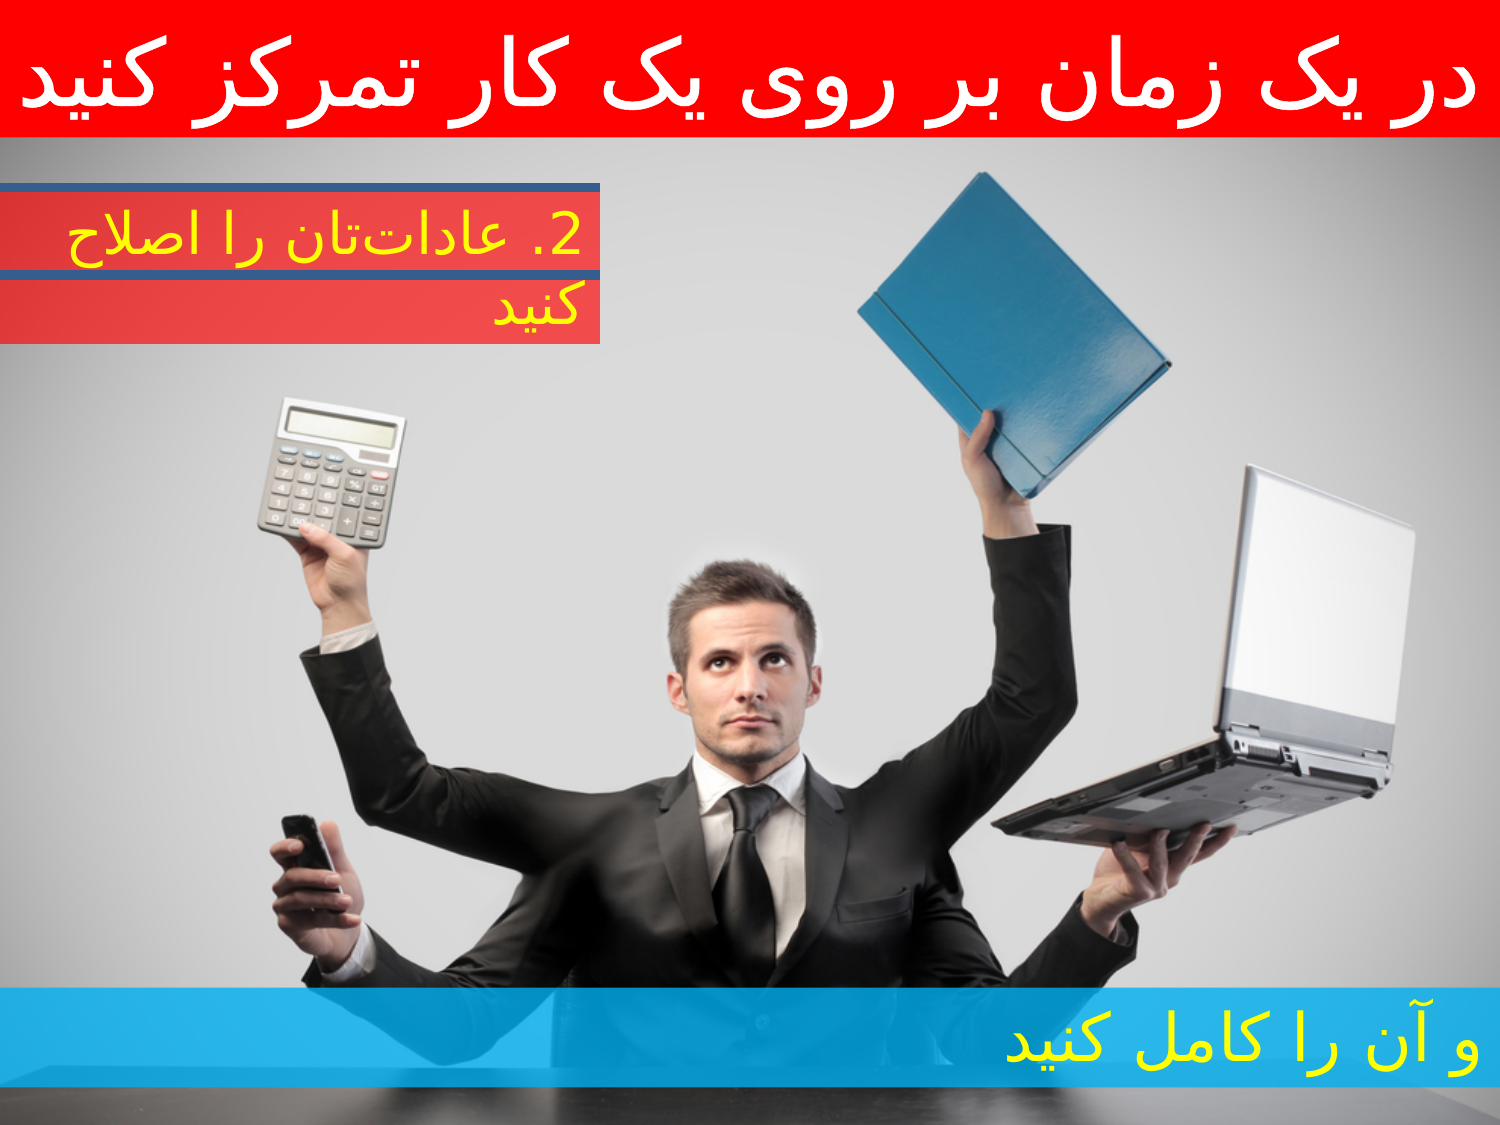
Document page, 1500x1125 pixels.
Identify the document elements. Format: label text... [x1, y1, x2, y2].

picture [0, 135, 1500, 1125]
text_box در یک زمان بر روی یک کار تمرکز کنید [0, 0, 1500, 135]
